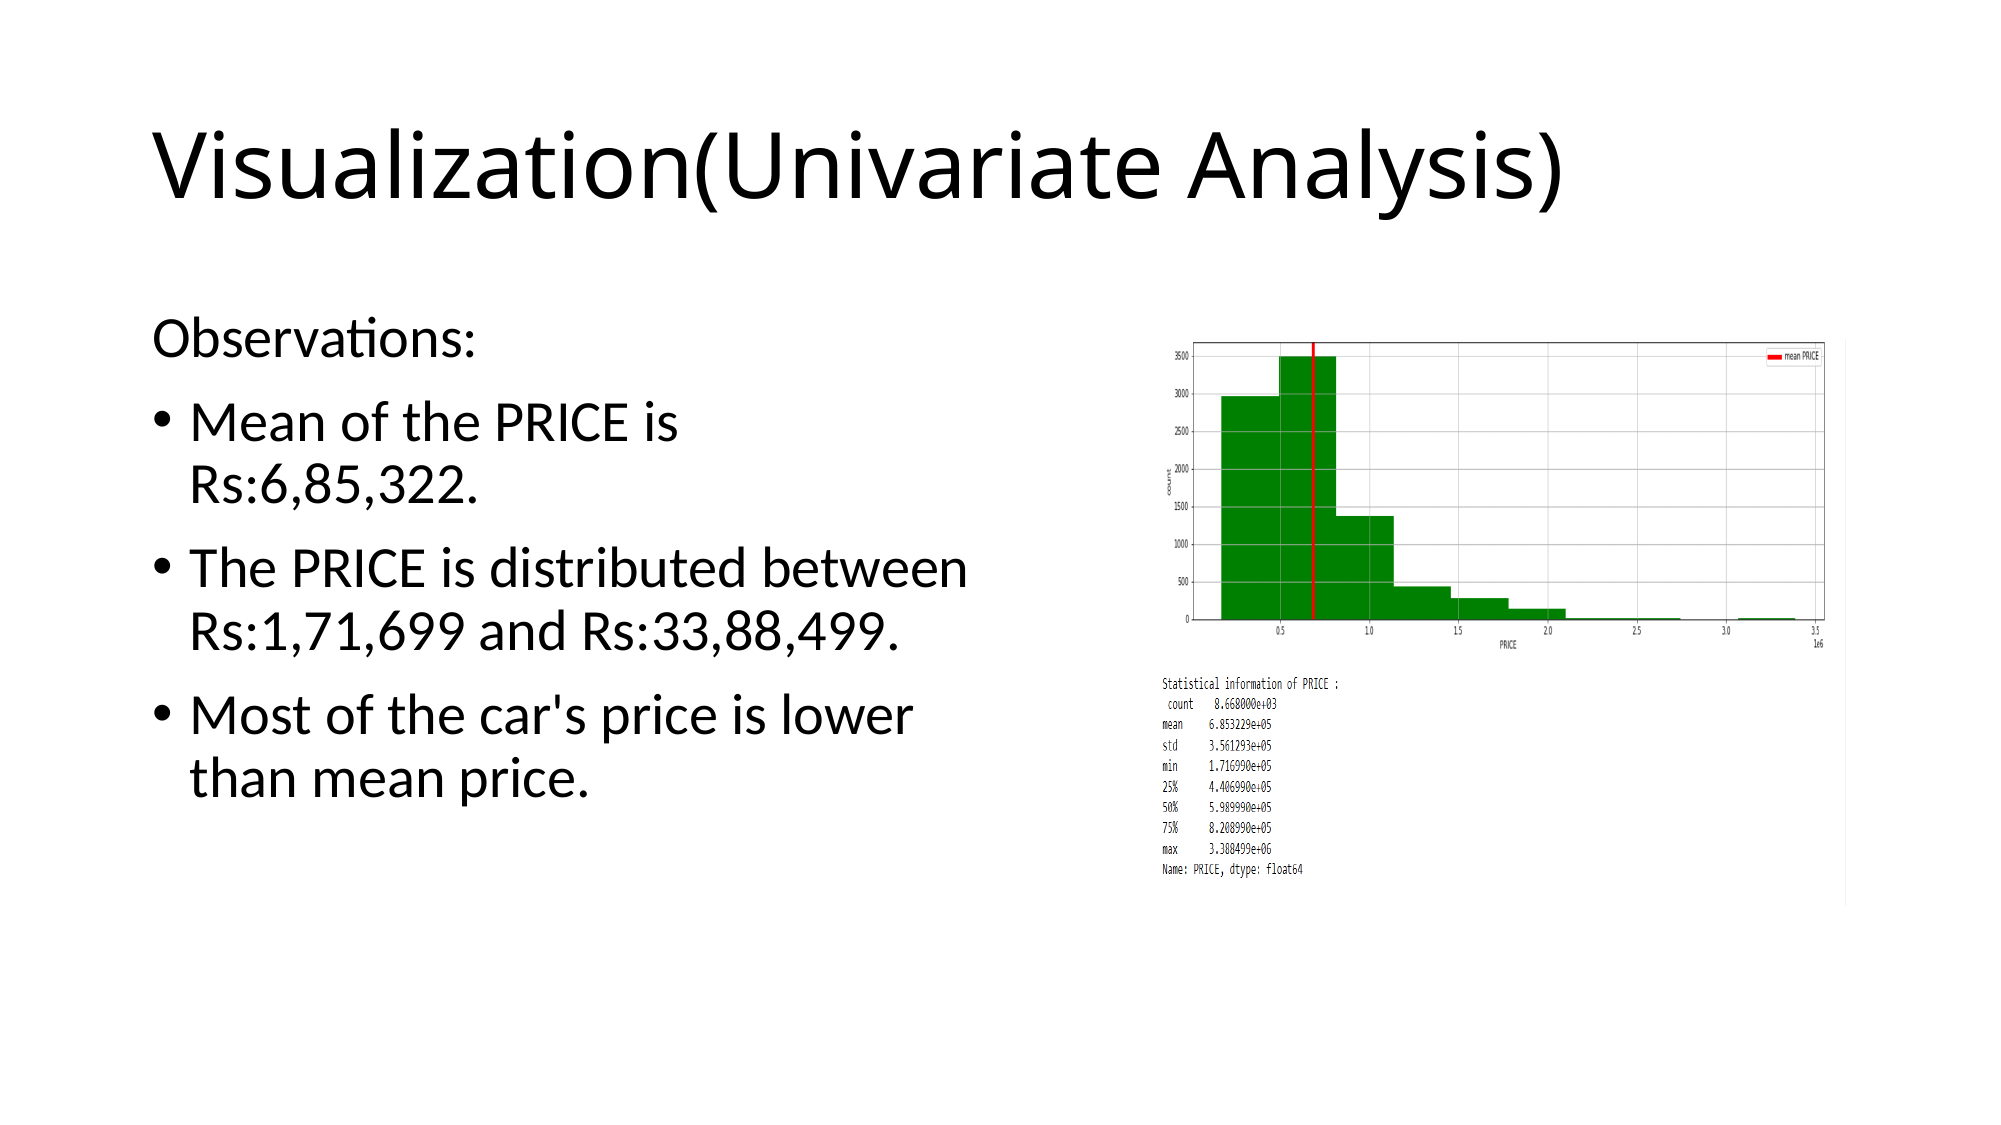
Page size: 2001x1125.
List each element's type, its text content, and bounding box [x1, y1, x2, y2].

title Visualization(Univariate Analysis) [137, 59, 1863, 278]
list Observations: Mean of the PRICE is Rs:6,85,322. The PRICE is distributed between Rs:1,71,699 and Rs:33,88,499. Most of the car's price is lower than mean price. [137, 299, 988, 1014]
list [1141, 339, 1846, 906]
